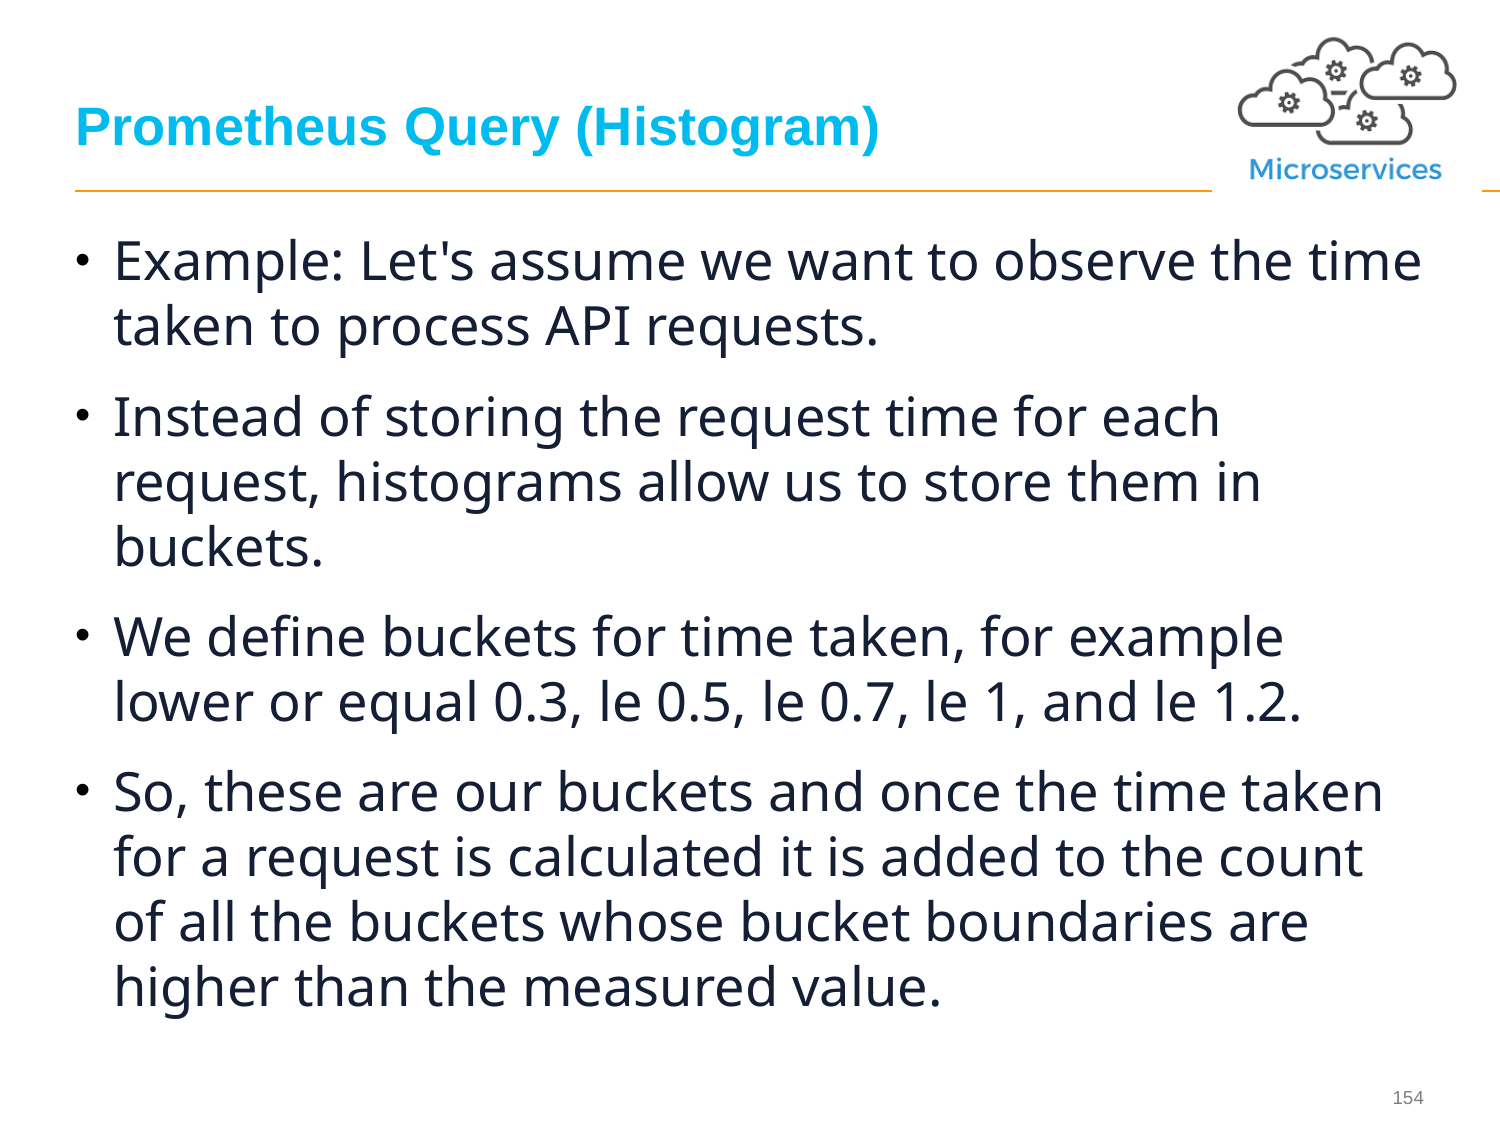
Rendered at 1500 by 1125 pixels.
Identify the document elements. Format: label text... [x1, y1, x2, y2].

title Prometheus Query (Histogram) [75, 27, 1422, 157]
list Example: Let's assume we want to observe the time taken to process API requests. Instead of storing the request time for each request, histograms allow us to store them in buckets. We define buckets for time taken, for example lower or equal 0.3, le 0.5, le 0.7, le 1, and le 1.2. So, these are our buckets and once the time taken for a request is calculated it is added to the count of all the buckets whose bucket boundaries are higher than the measured value. [75, 226, 1425, 1018]
picture [1212, 1, 1482, 203]
